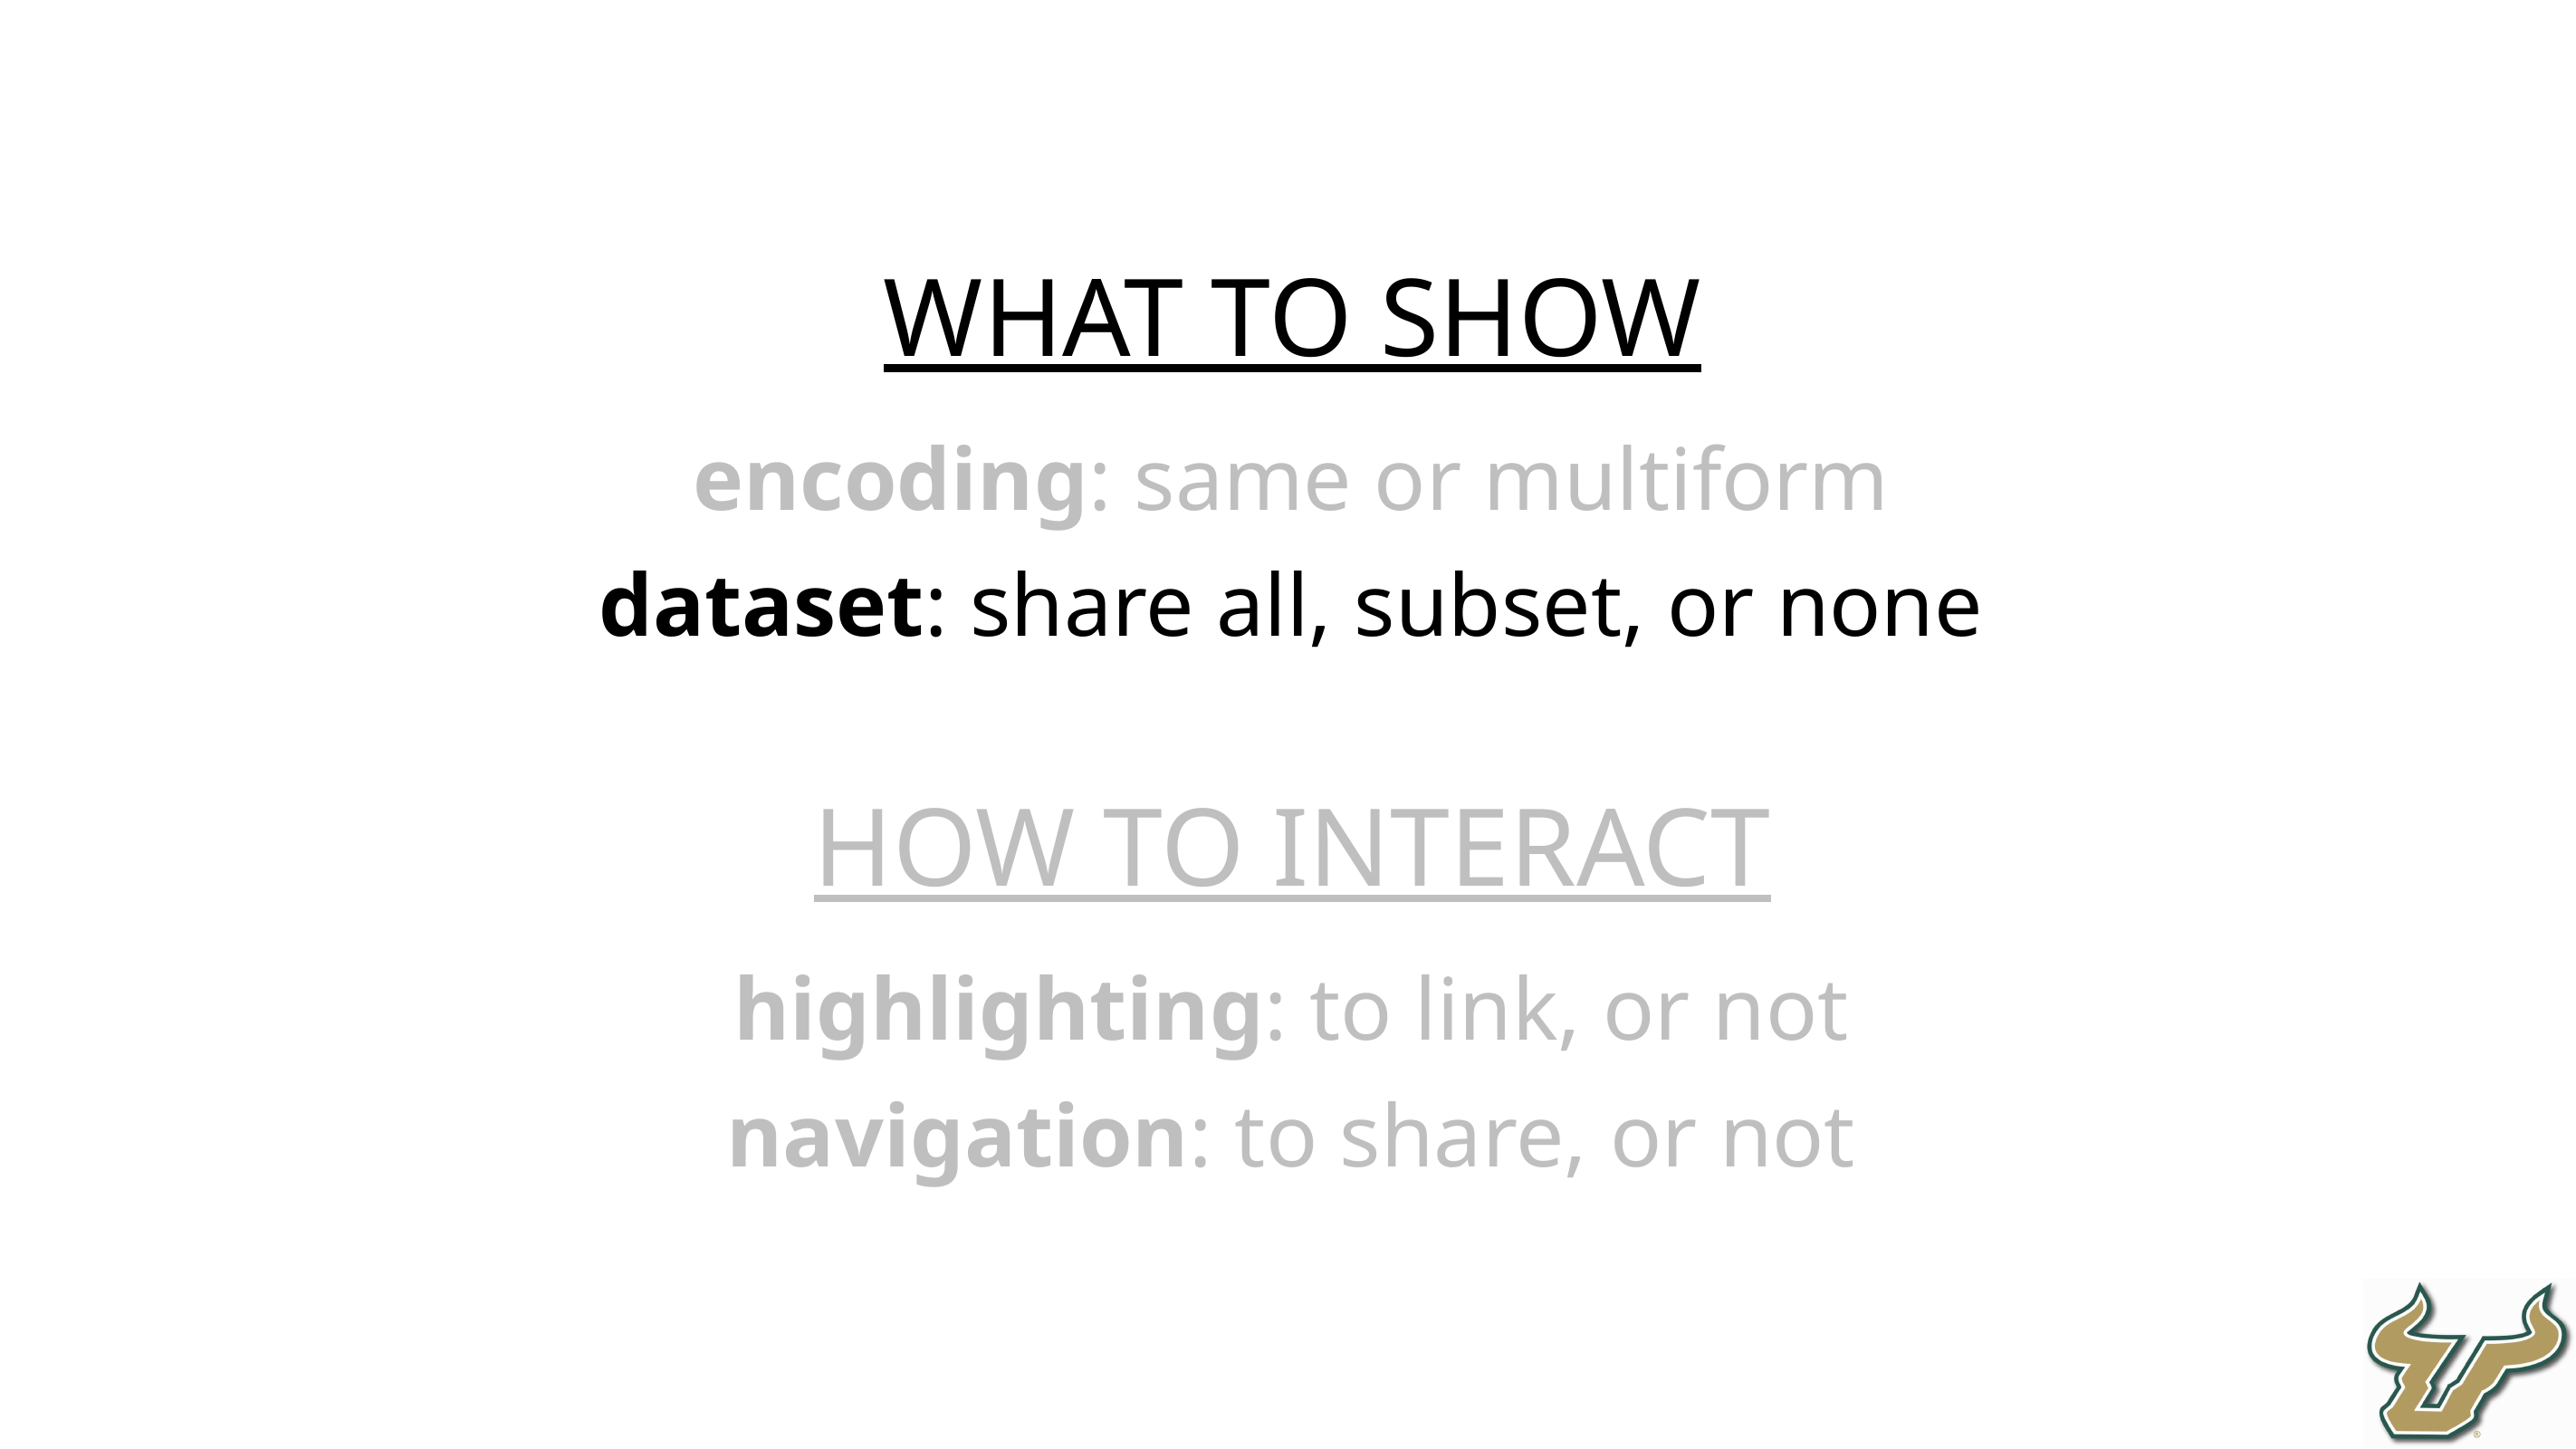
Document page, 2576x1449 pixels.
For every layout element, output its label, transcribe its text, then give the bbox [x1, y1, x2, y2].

picture [2363, 1278, 2576, 1448]
list What to show encoding: same or multiform dataset: share all, subset, or none How to interact highlighting: to link, or not navigation: to share, or not [337, 175, 2239, 1274]
